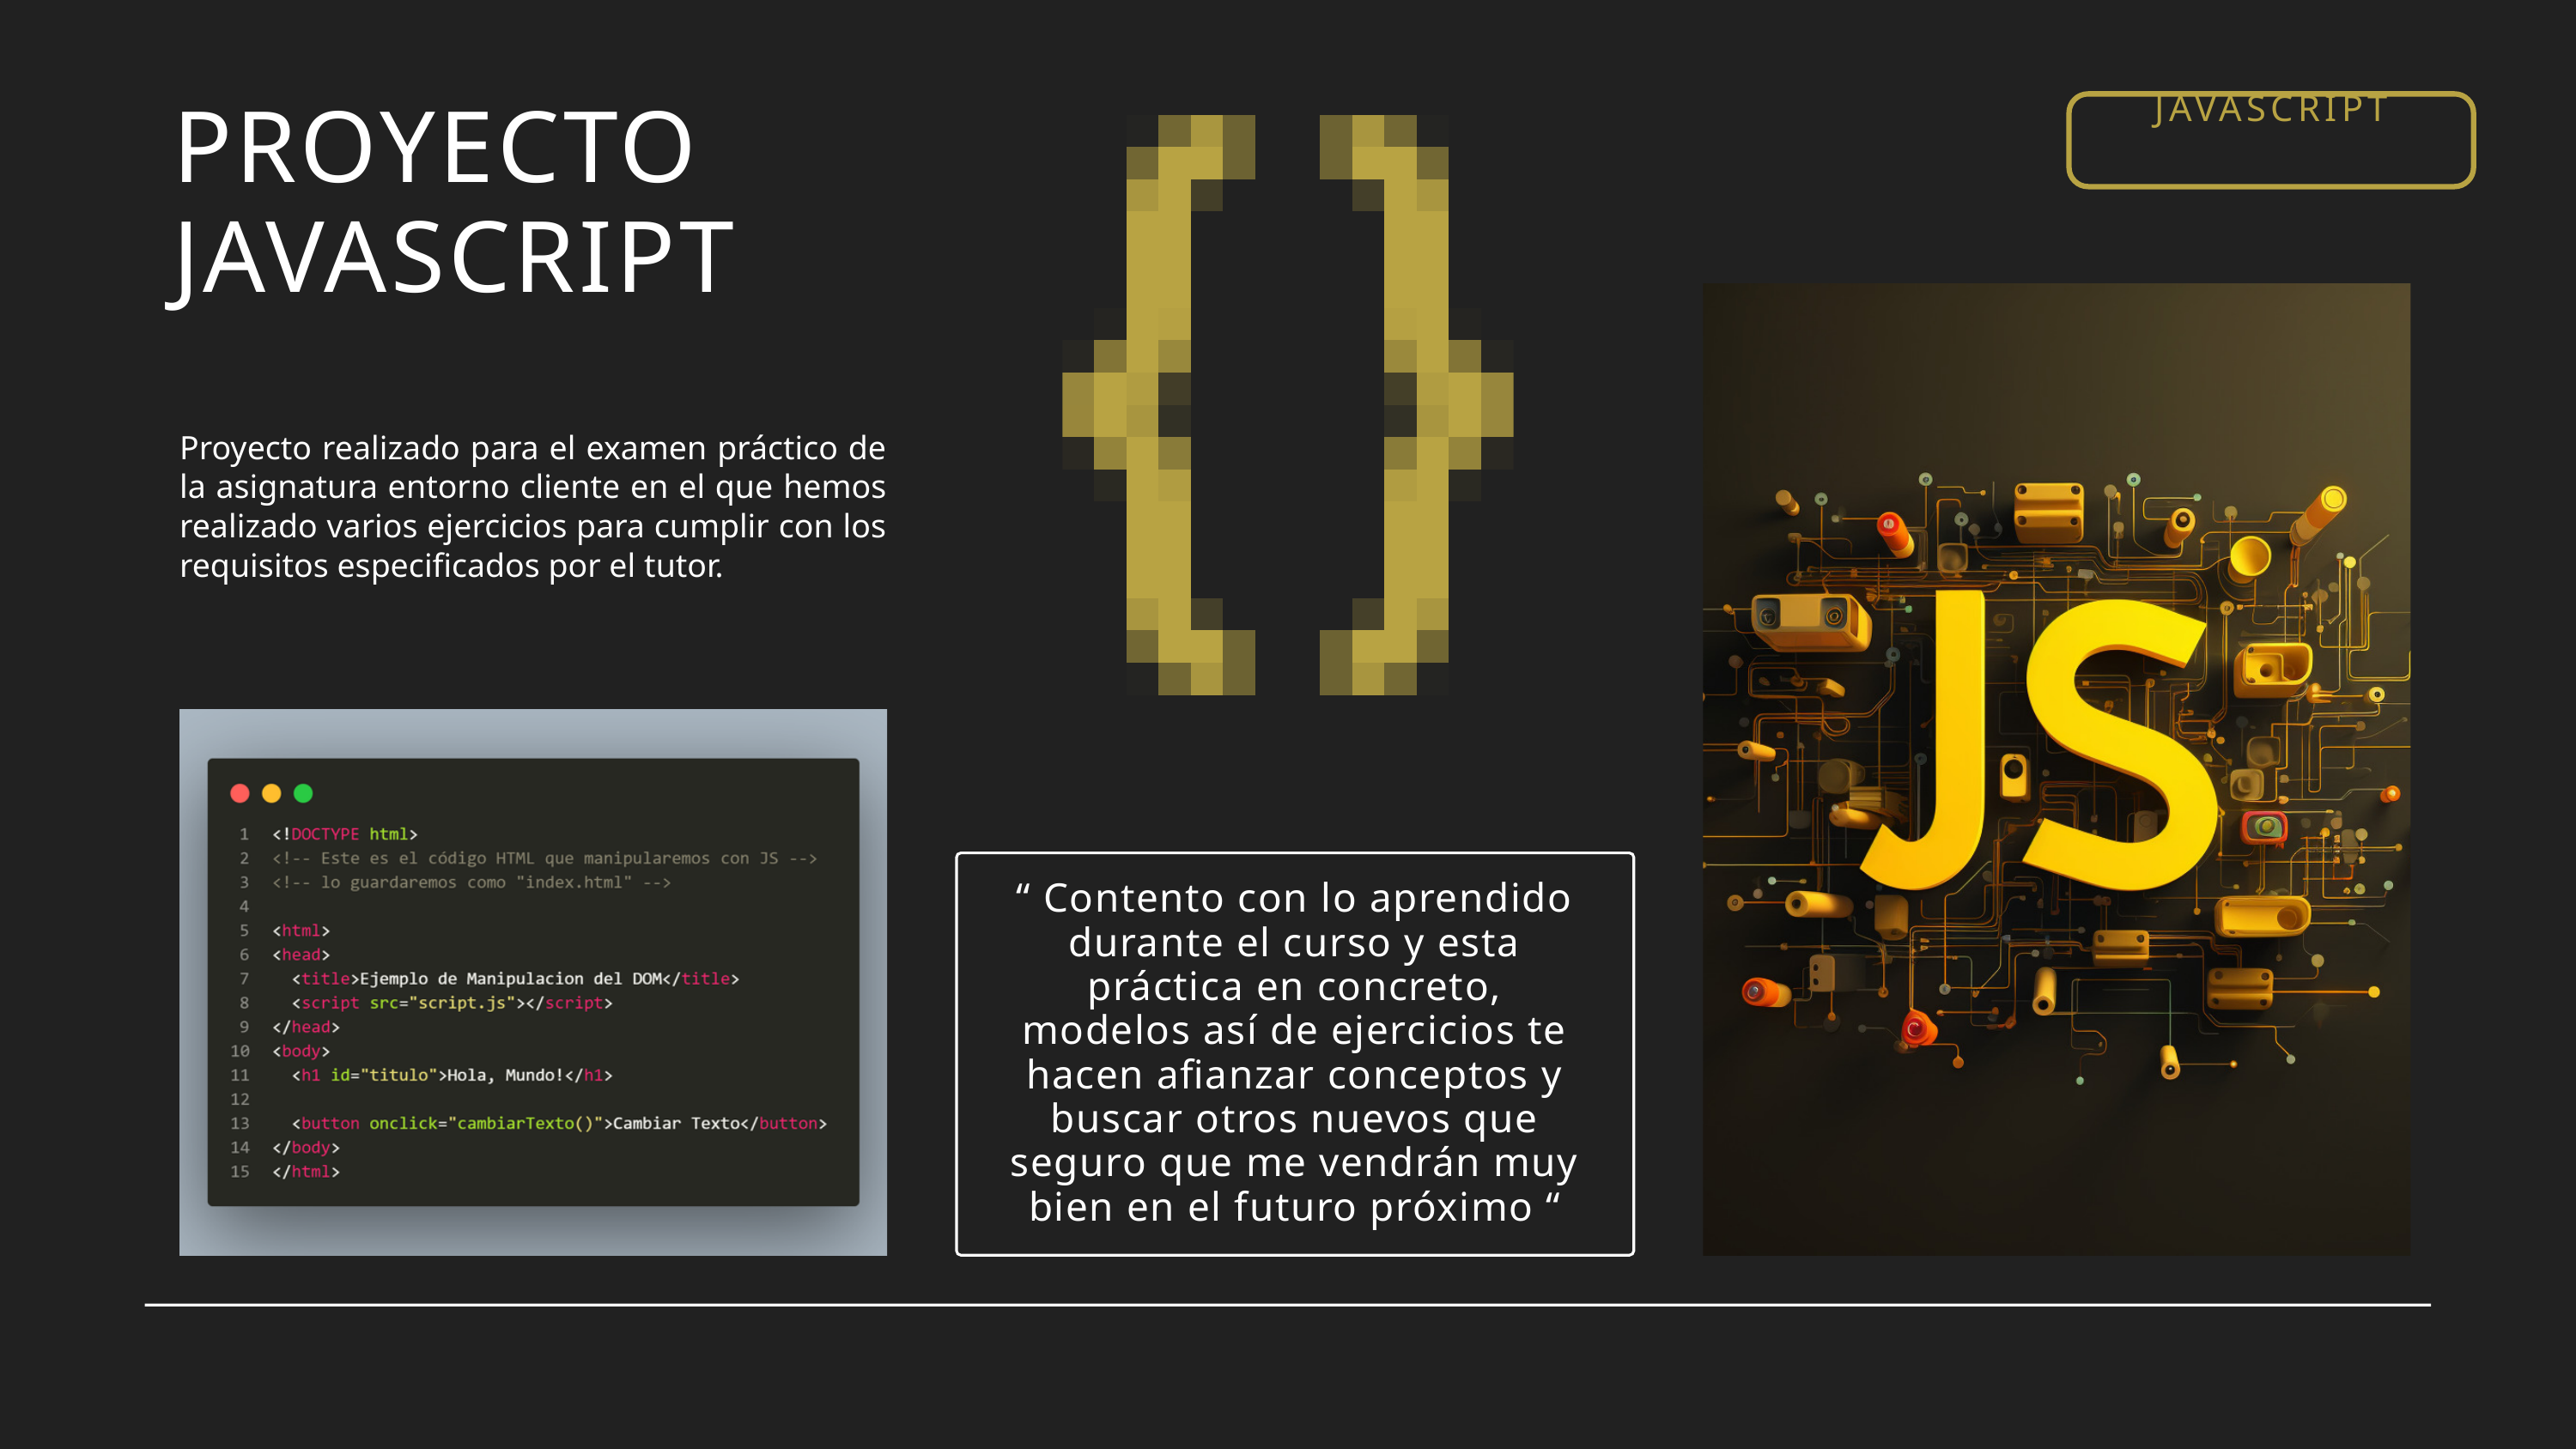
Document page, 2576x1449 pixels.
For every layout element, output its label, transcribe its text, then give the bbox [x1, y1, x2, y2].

text_box Proyecto realizado para el examen práctico de la asignatura entorno cliente en el que hemos realizado varios ejercicios para cumplir con los requisitos especificados por el tutor. [179, 426, 888, 585]
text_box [1703, 283, 2411, 1256]
text_box [1062, 115, 1514, 695]
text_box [2069, 94, 2474, 187]
text_box PROYECTO JAVASCRIPT [173, 91, 942, 312]
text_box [179, 709, 888, 1256]
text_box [956, 852, 1634, 1256]
